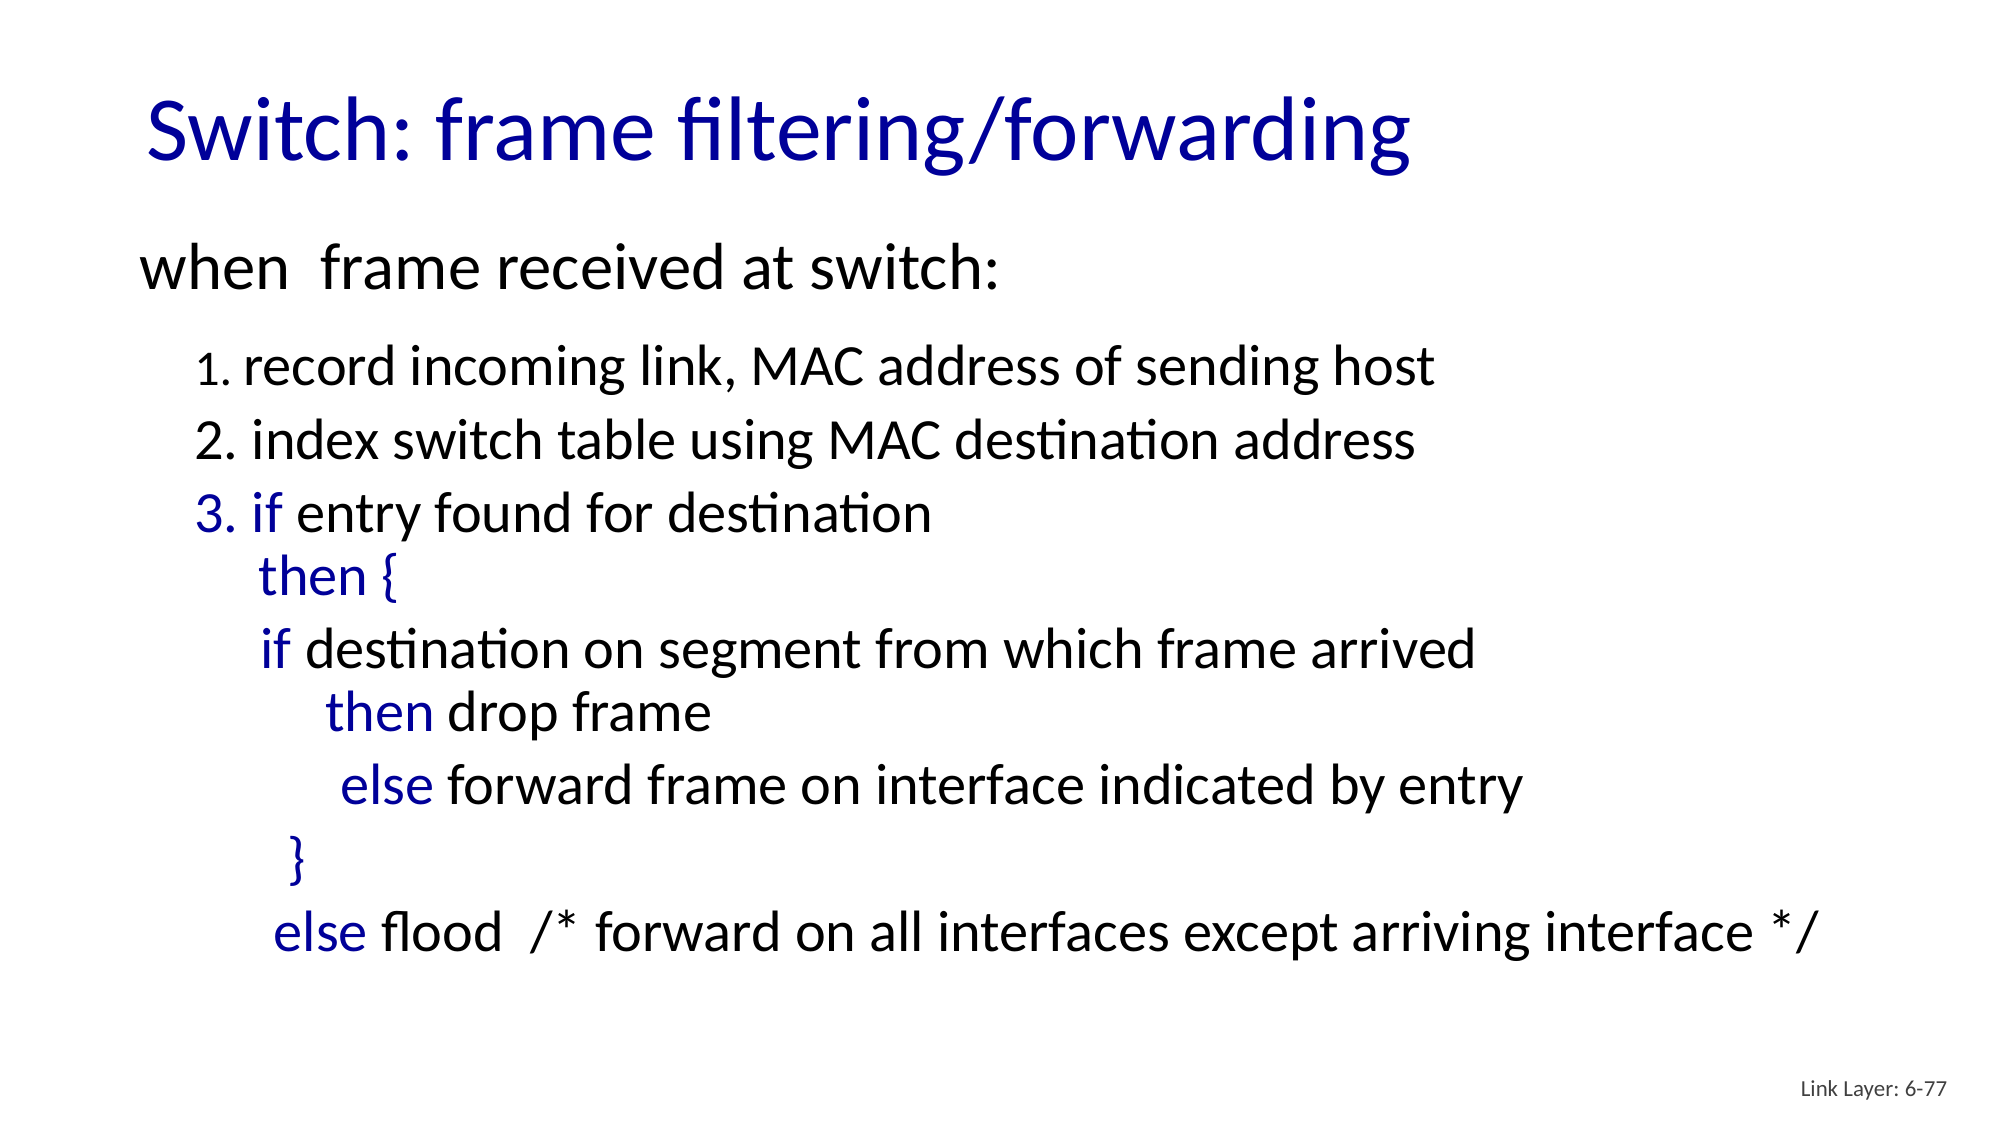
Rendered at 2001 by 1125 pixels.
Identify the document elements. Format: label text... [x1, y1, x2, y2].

slide_number Link Layer: 6-77 [1512, 1056, 1963, 1117]
text_box when frame received at switch: 1. record incoming link, MAC address of sending host 2. index switch table using MAC destination address 3. if entry found for destination then { if destination on segment from which frame arrived then drop frame else forward frame on interface indicated by entry } else flood /* forward on all interfaces except arriving interface */ [103, 224, 1887, 1061]
title Switch: frame filtering/forwarding [131, 57, 1857, 205]
